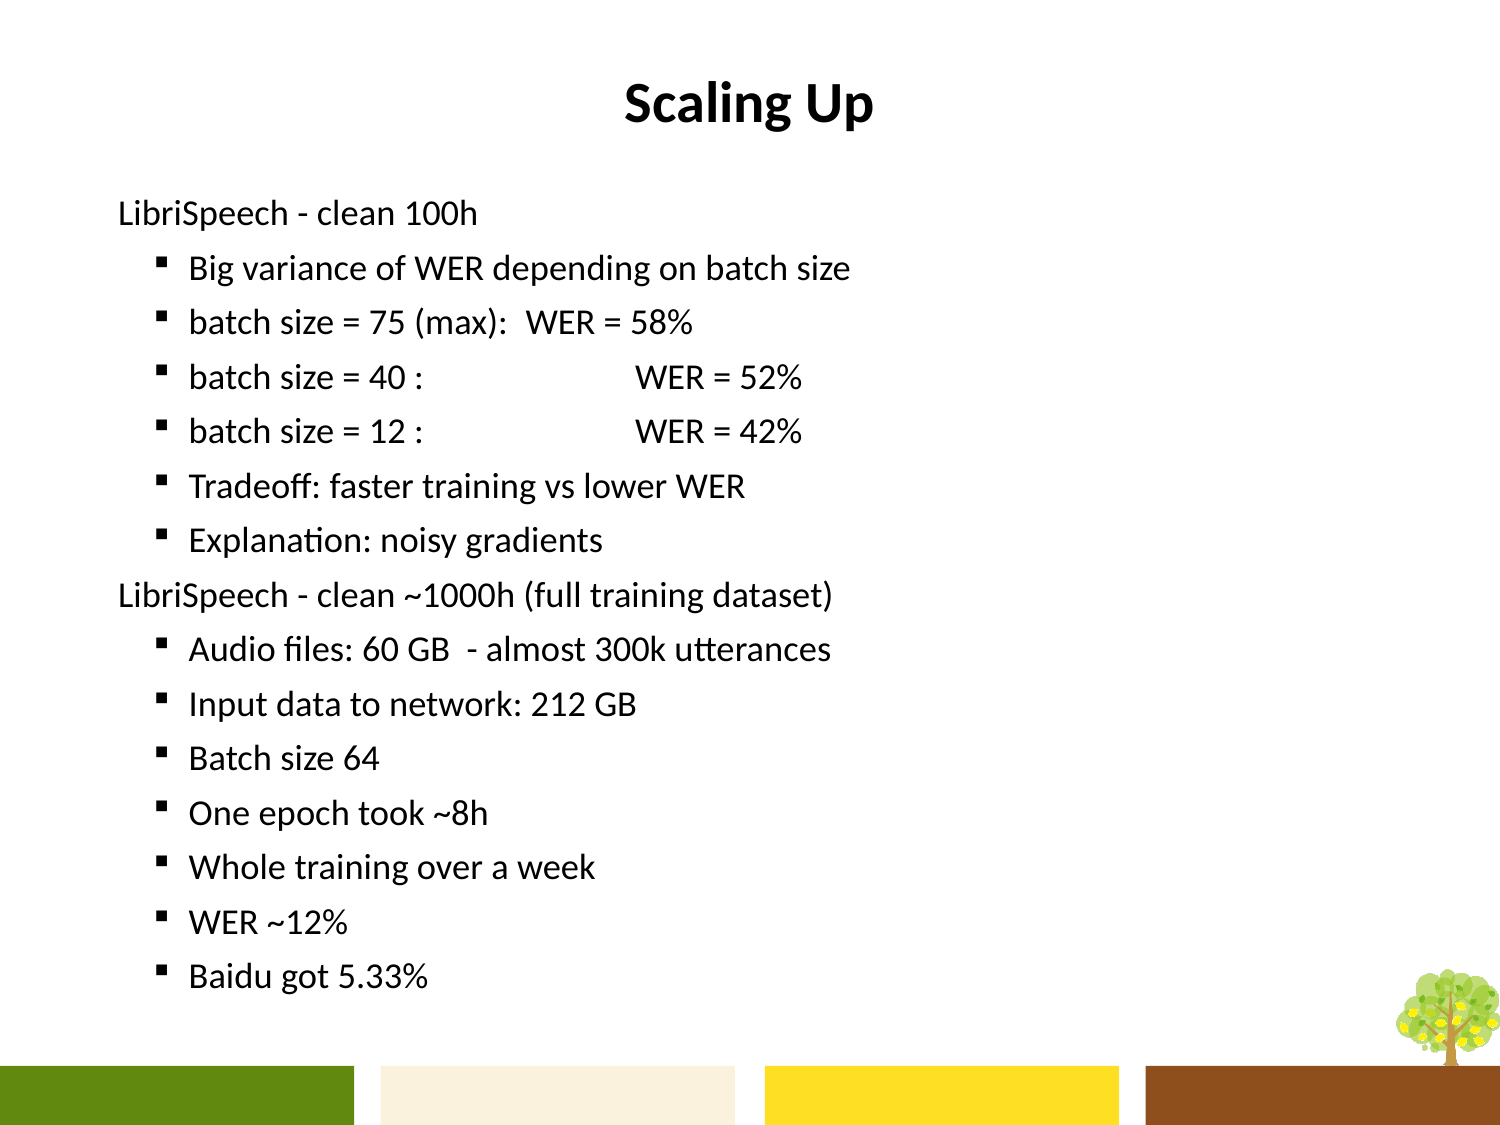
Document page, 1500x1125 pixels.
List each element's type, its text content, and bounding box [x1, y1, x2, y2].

list LibriSpeech - clean 100h Big variance of WER depending on batch size batch size = 75 (max): WER = 58% batch size = 40 : WER = 52% batch size = 12 : WER = 42% Tradeoff: faster training vs lower WER Explanation: noisy gradients LibriSpeech - clean ~1000h (full training dataset) Audio files: 60 GB - almost 300k utterances Input data to network: 212 GB Batch size 64 One epoch took ~8h Whole training over a week WER ~12% Baidu got 5.33% [103, 186, 1397, 1014]
picture [1396, 969, 1500, 1066]
title Scaling Up [103, 59, 1397, 149]
